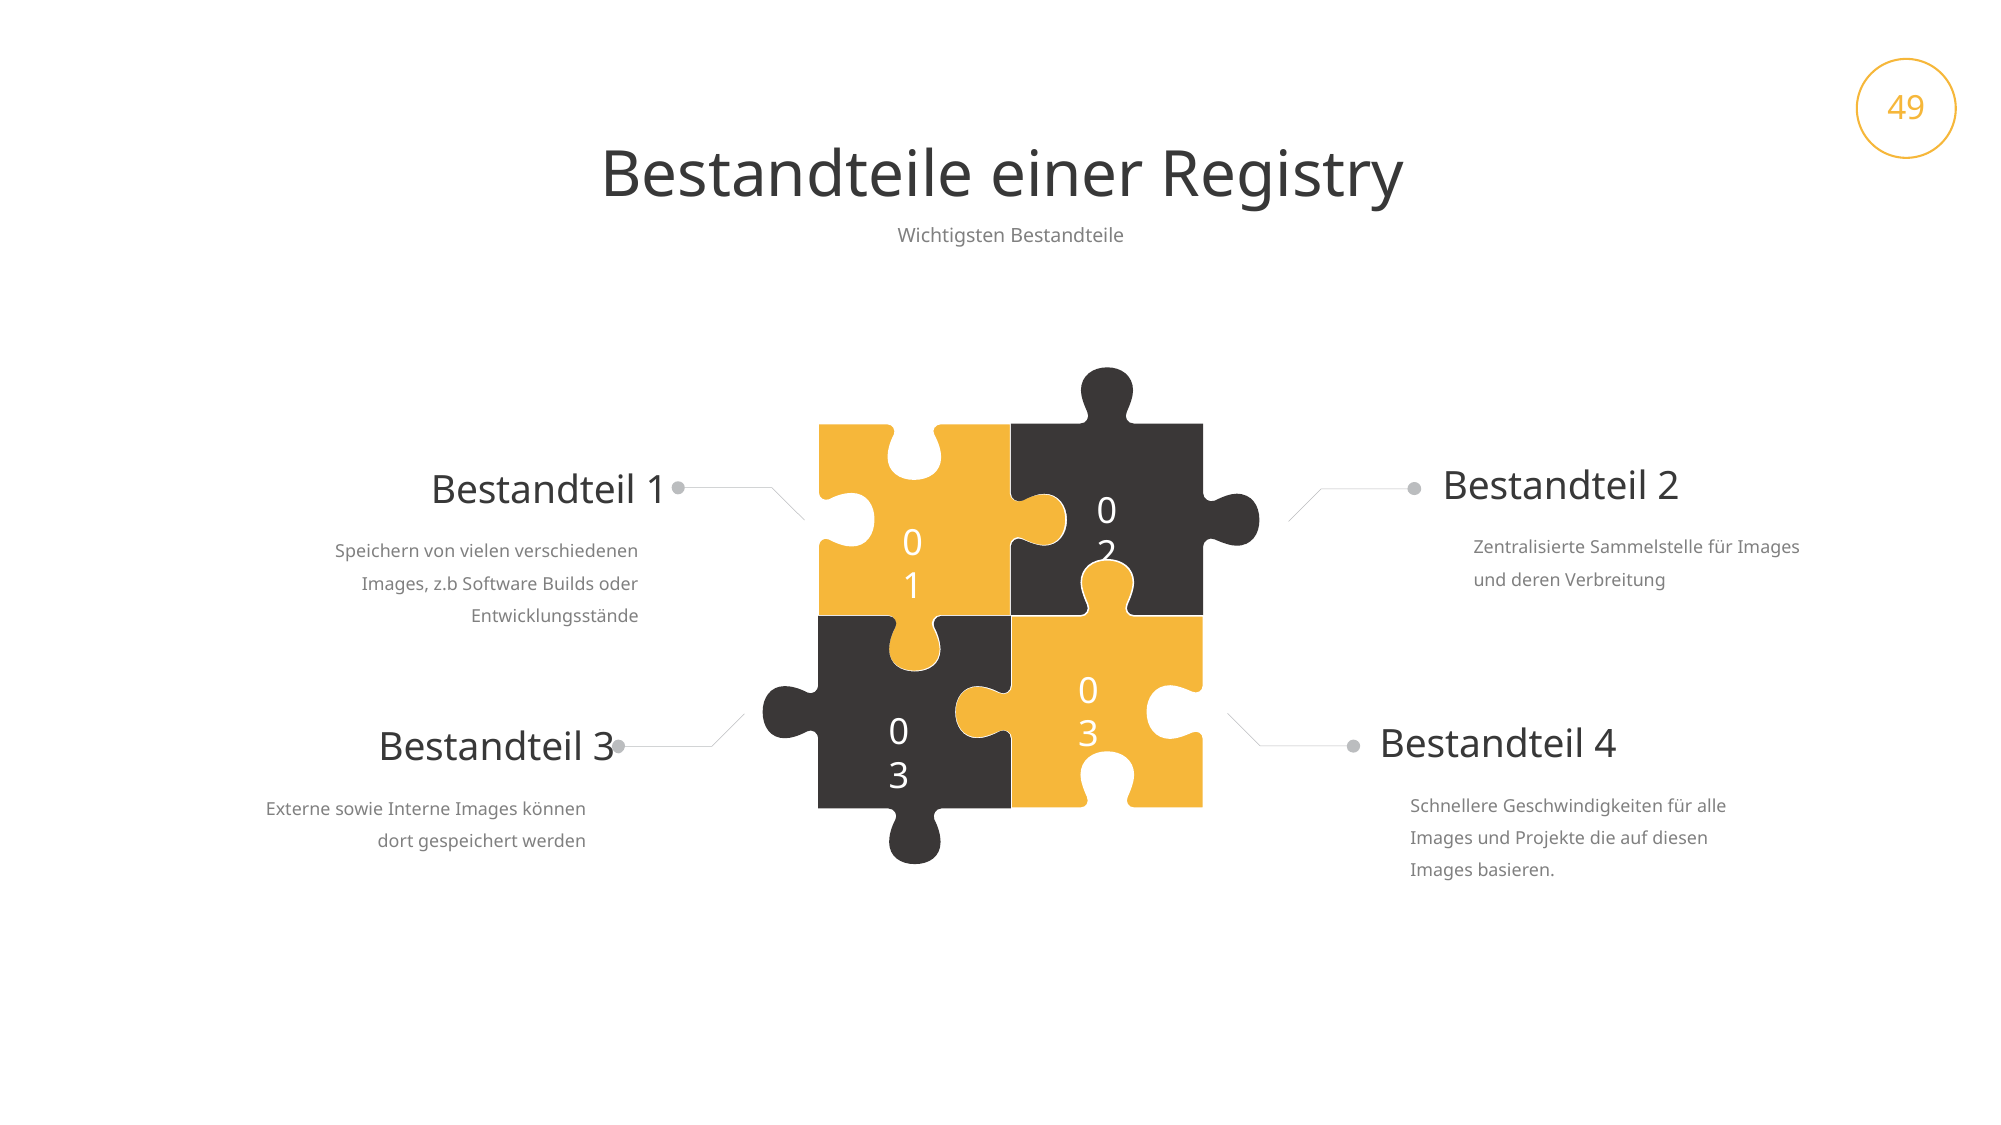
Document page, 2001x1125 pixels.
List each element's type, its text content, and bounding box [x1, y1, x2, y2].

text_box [214, 714, 602, 857]
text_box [1393, 711, 1783, 886]
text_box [1227, 713, 1361, 753]
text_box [1010, 367, 1260, 616]
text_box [671, 481, 805, 521]
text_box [818, 423, 1010, 615]
text_box Bestandteile einer Registry [585, 124, 1437, 217]
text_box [954, 559, 1204, 809]
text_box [1288, 481, 1422, 522]
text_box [1456, 453, 1846, 596]
text_box Wichtigsten Bestandteile [816, 203, 1206, 254]
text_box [762, 615, 1011, 865]
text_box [611, 713, 745, 754]
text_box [267, 457, 654, 632]
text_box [1856, 58, 1956, 158]
